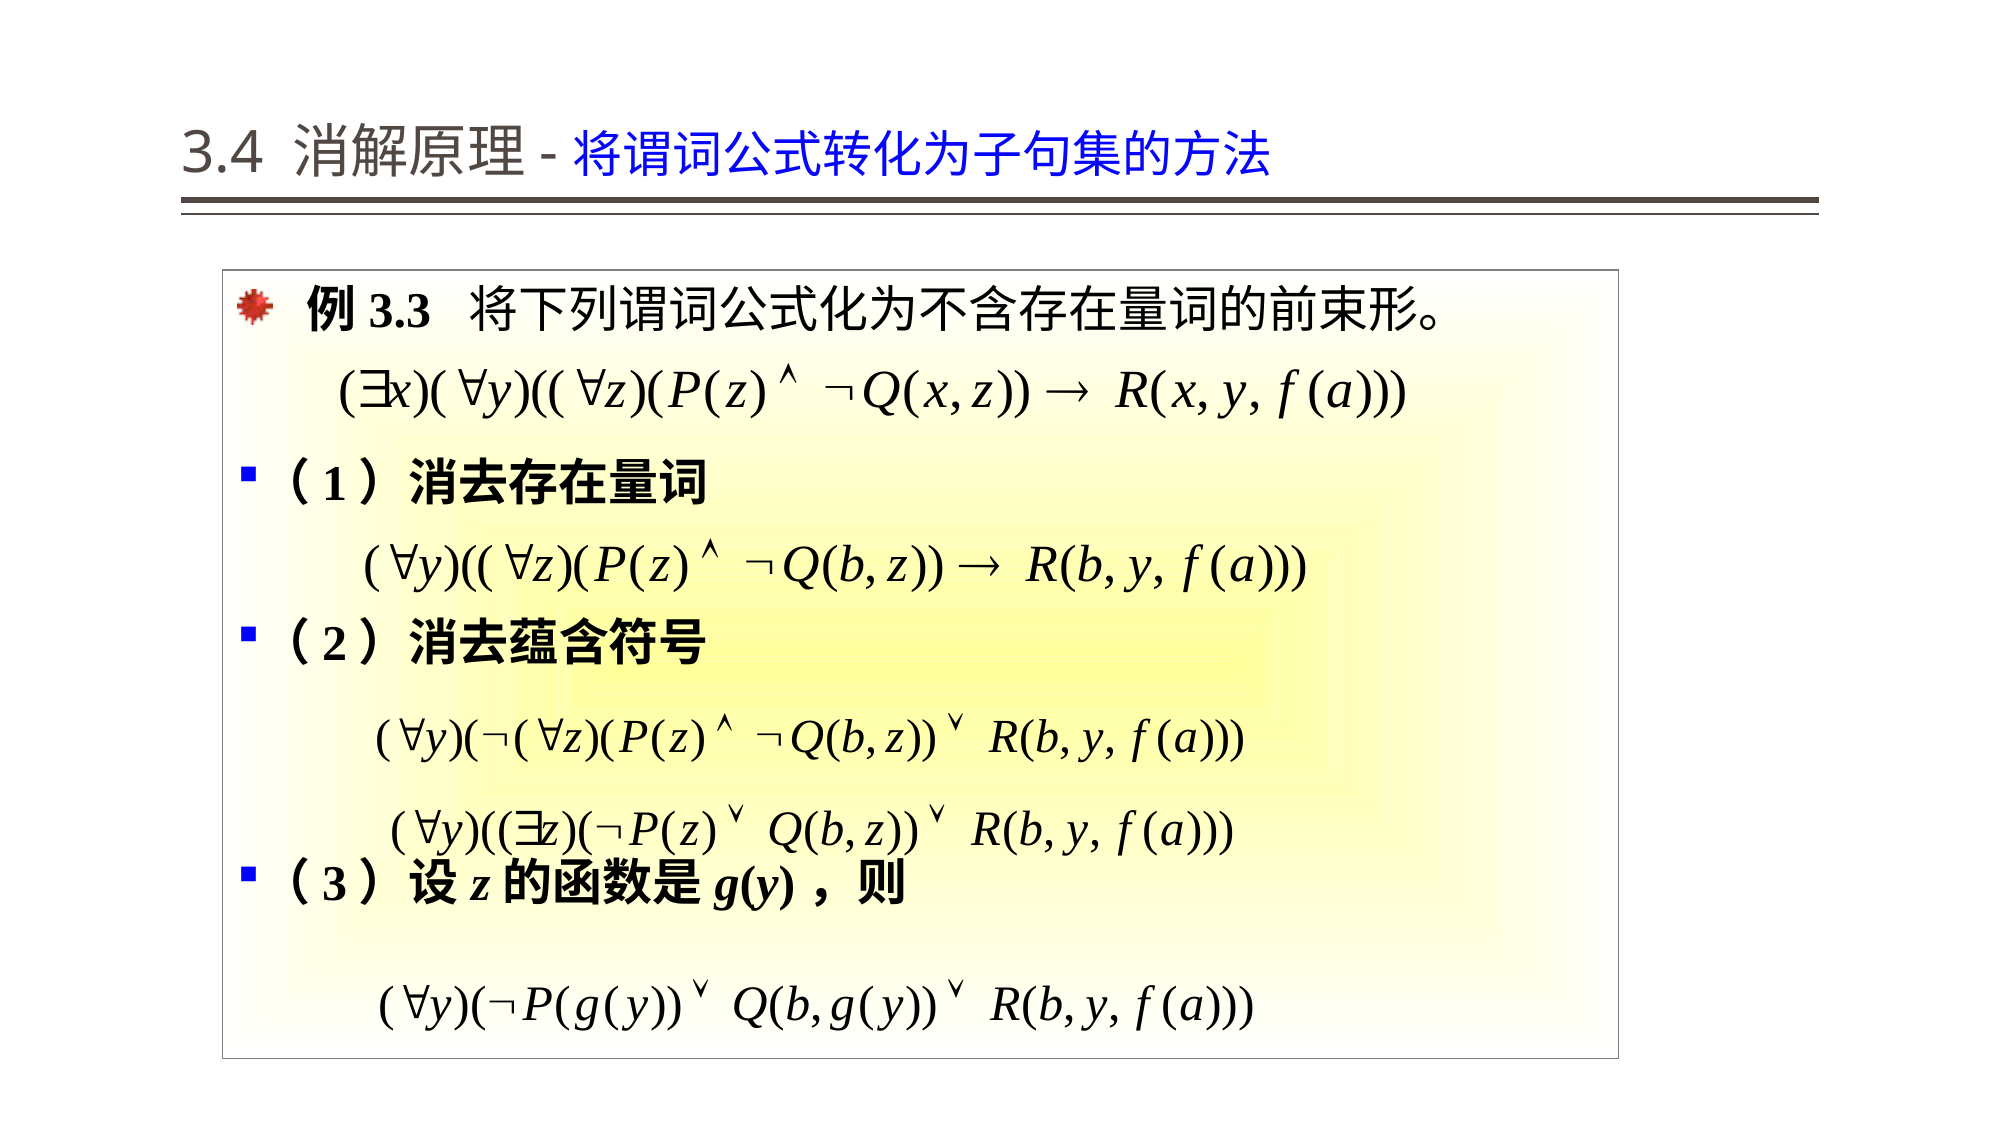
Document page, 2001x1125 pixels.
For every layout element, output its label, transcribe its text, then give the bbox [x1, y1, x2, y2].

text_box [368, 708, 1257, 772]
picture [237, 289, 273, 325]
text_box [381, 795, 1244, 868]
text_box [331, 358, 1419, 431]
text_box 例3.3 将下列谓词公式化为不含存在量词的前束形。 （1）消去存在量词 （2）消去蕴含符号 （3）设z的函数是g(y)，则 [222, 270, 1619, 1059]
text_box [368, 971, 1269, 1043]
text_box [356, 533, 1319, 604]
title 3.4 消解原理-将谓词公式转化为子句集的方法 [181, 12, 1819, 193]
